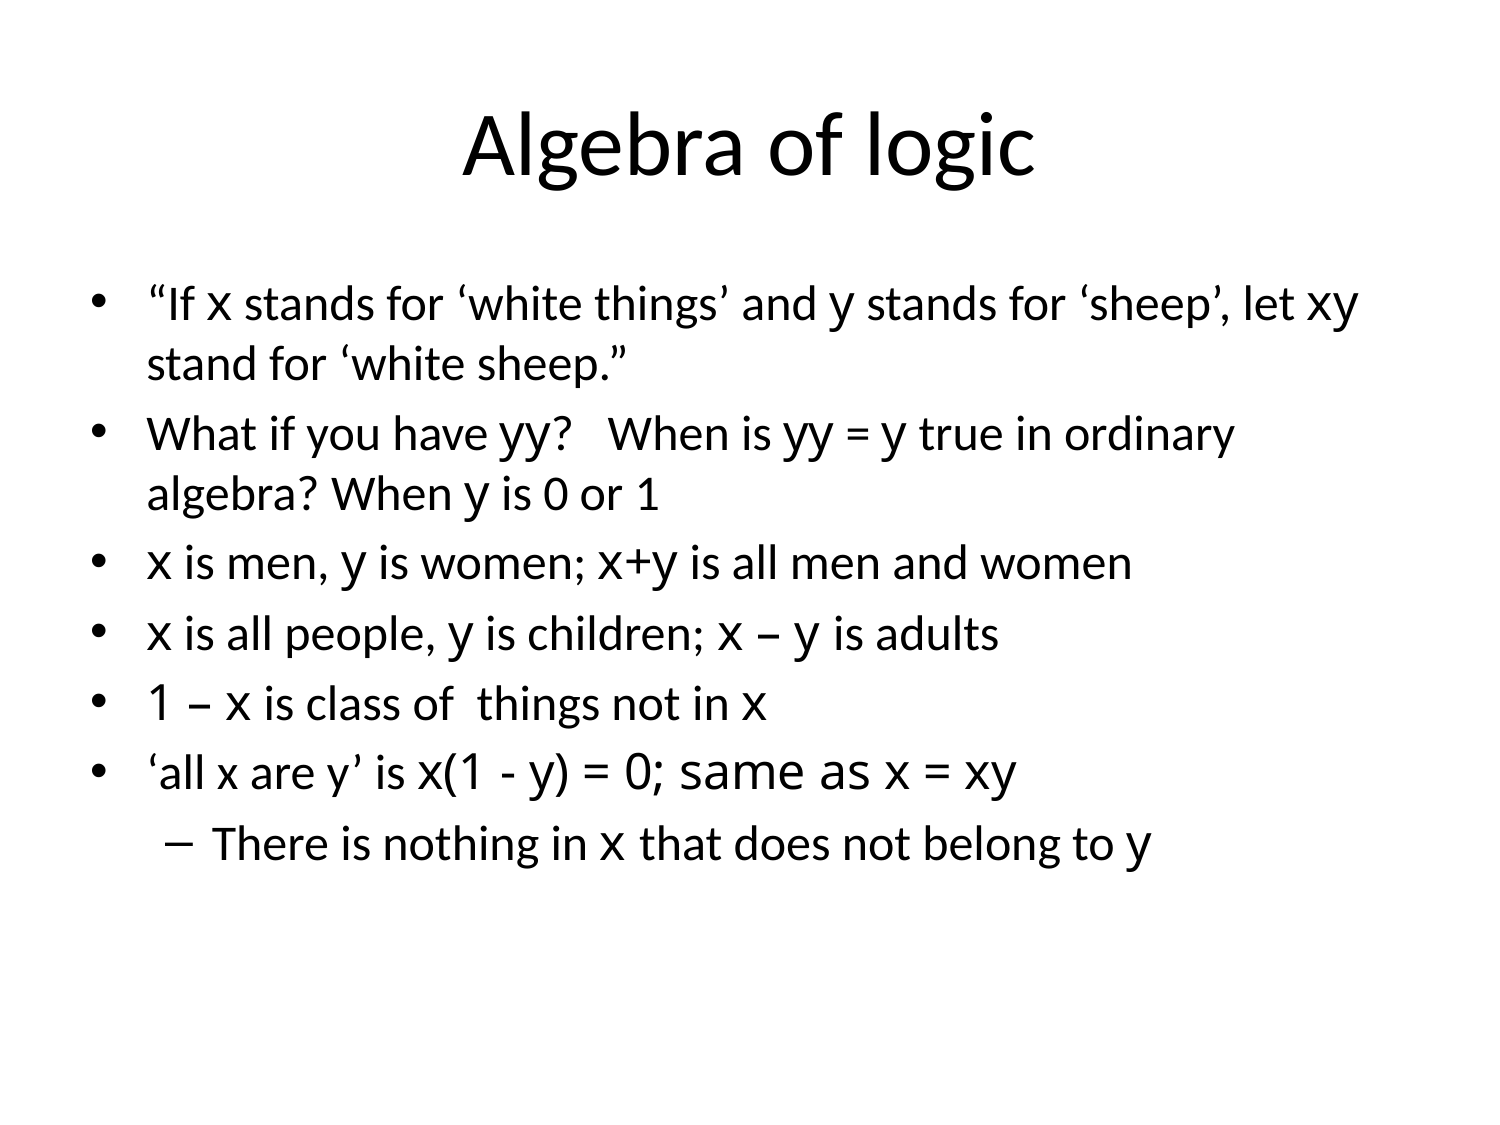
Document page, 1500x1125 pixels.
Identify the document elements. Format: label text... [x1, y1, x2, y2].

list “If x stands for ‘white things’ and y stands for ‘sheep’, let xy stand for ‘white sheep.” What if you have yy? When is yy = y true in ordinary algebra? When y is 0 or 1 x is men, y is women; x+y is all men and women x is all people, y is children; x – y is adults 1 – x is class of things not in x ‘all x are y’ is x(1 - y) = 0; same as x = xy There is nothing in x that does not belong to y [75, 262, 1425, 1005]
title Algebra of logic [75, 45, 1425, 233]
